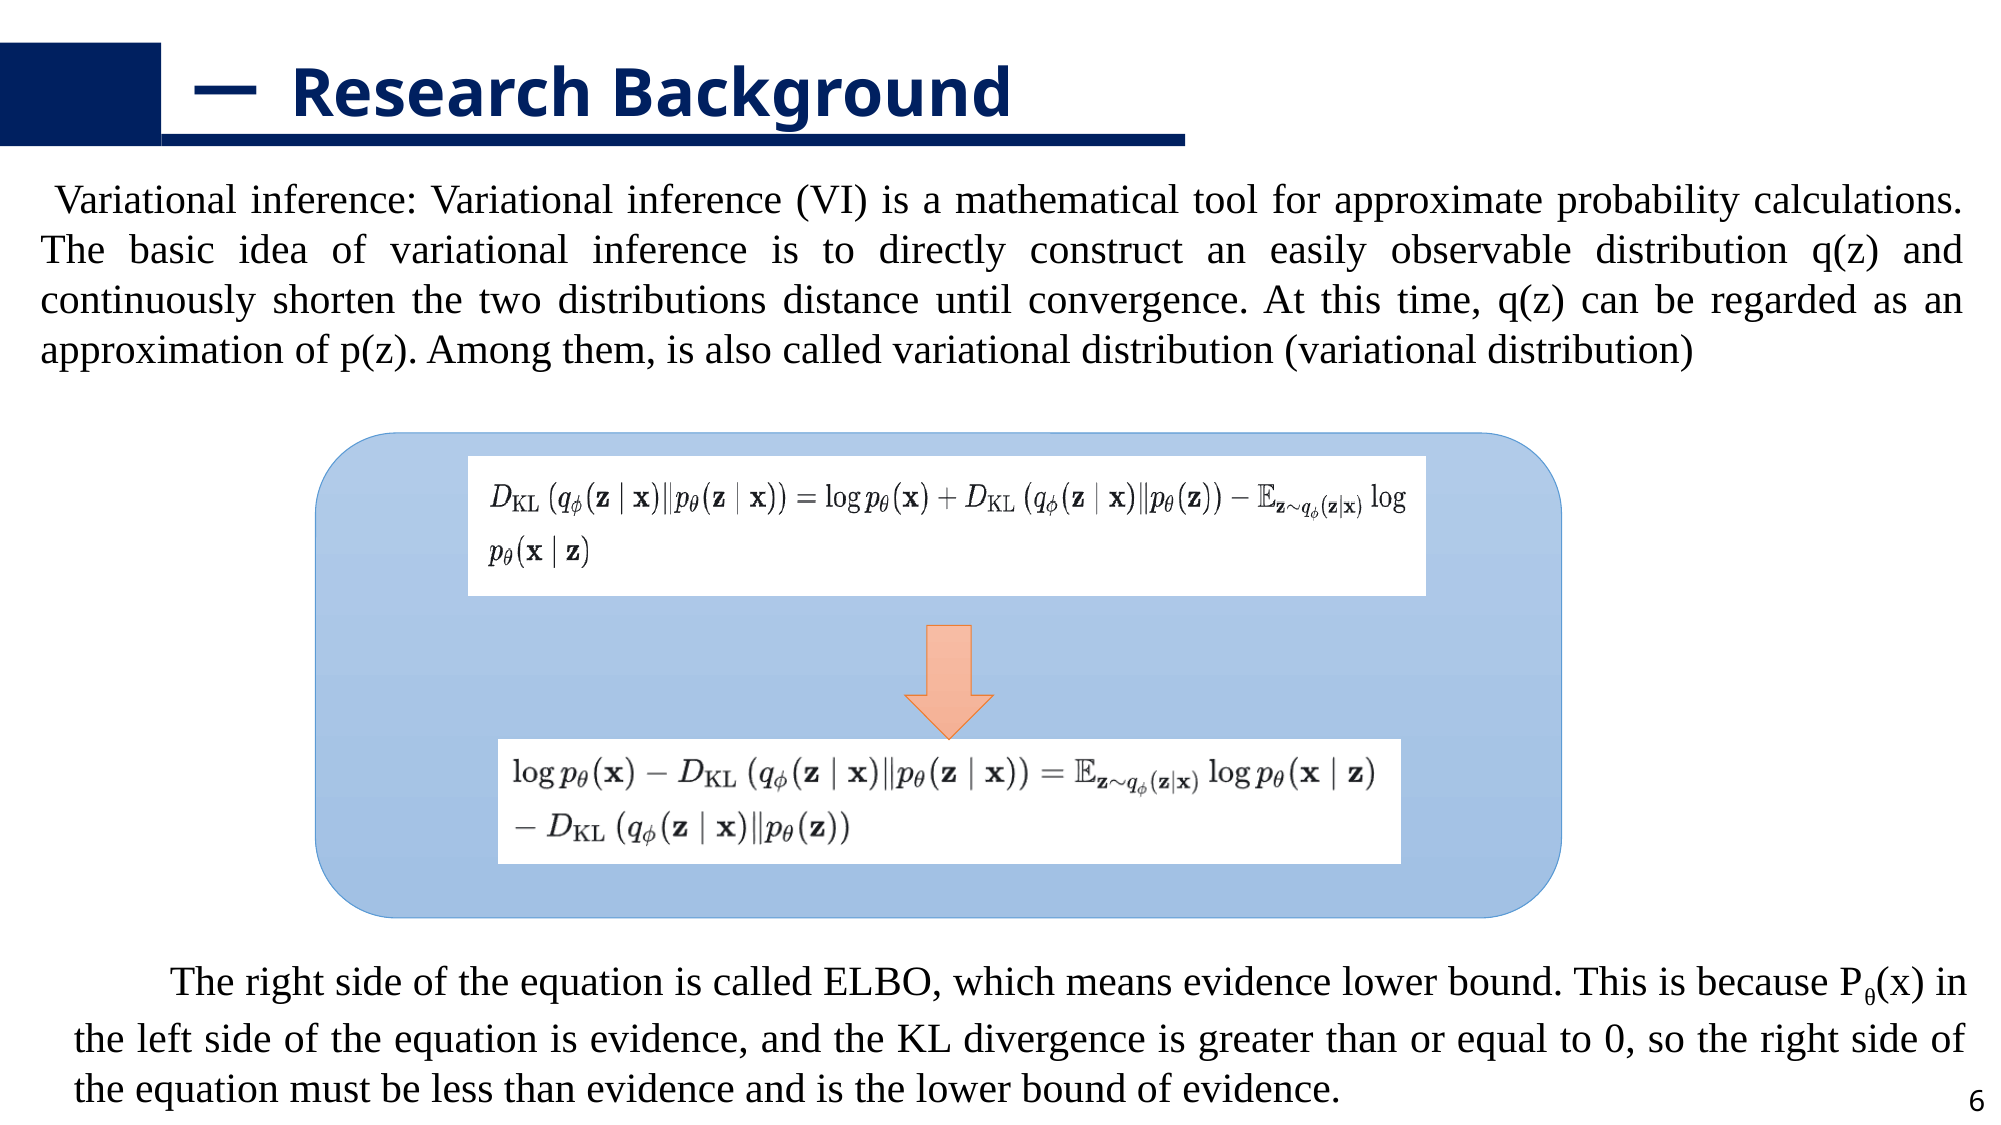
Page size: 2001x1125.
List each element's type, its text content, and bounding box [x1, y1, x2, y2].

text_box Variational inference: Variational inference (VI) is a mathematical tool for approximate probability calculations. The basic idea of variational inference is to directly construct an easily observable distribution q(z) and continuously shorten the two distributions distance until convergence. At this time, q(z) can be regarded as an approximation of p(z). Among them, is also called variational distribution (variational distribution) [25, 164, 1981, 380]
text_box 一 Research Background [177, 51, 1120, 139]
picture [497, 739, 1401, 864]
text_box [314, 432, 1563, 919]
picture [468, 456, 1426, 596]
text_box [903, 624, 995, 739]
text_box The right side of the equation is called ELBO, which means evidence lower bound. This is because Pθ(x) in the left side of the equation is evidence, and the KL divergence is greater than or equal to 0, so the right side of the equation must be less than evidence and is the lower bound of evidence. [58, 946, 1983, 1118]
